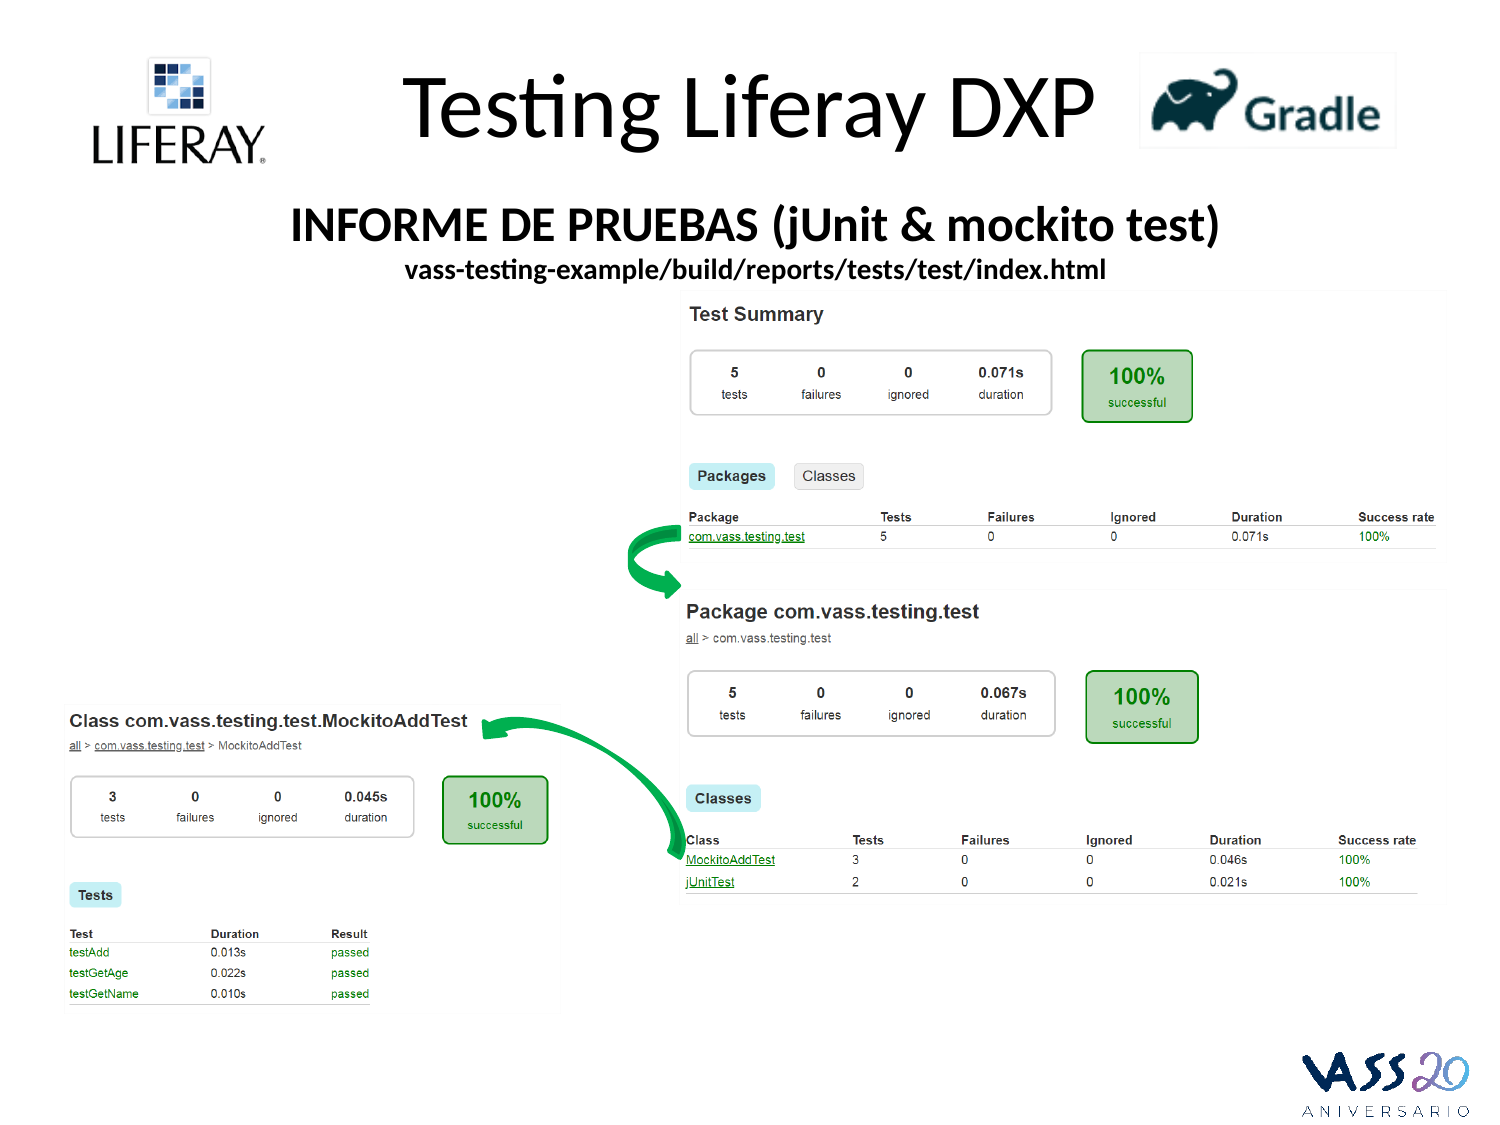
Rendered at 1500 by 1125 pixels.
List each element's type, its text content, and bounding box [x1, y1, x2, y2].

picture [1139, 52, 1397, 150]
text_box INFORME DE PRUEBAS (jUnit & mockito test) [88, 184, 1424, 243]
picture [88, 54, 270, 167]
picture [678, 589, 1448, 906]
picture [680, 290, 1448, 563]
picture [1277, 1046, 1495, 1122]
text_box [566, 727, 673, 856]
title Testing Liferay DXP [75, 7, 1425, 195]
text_box [627, 525, 682, 599]
picture [64, 703, 562, 1014]
text_box vass-testing-example/build/reports/tests/test/index.html [88, 243, 1424, 294]
